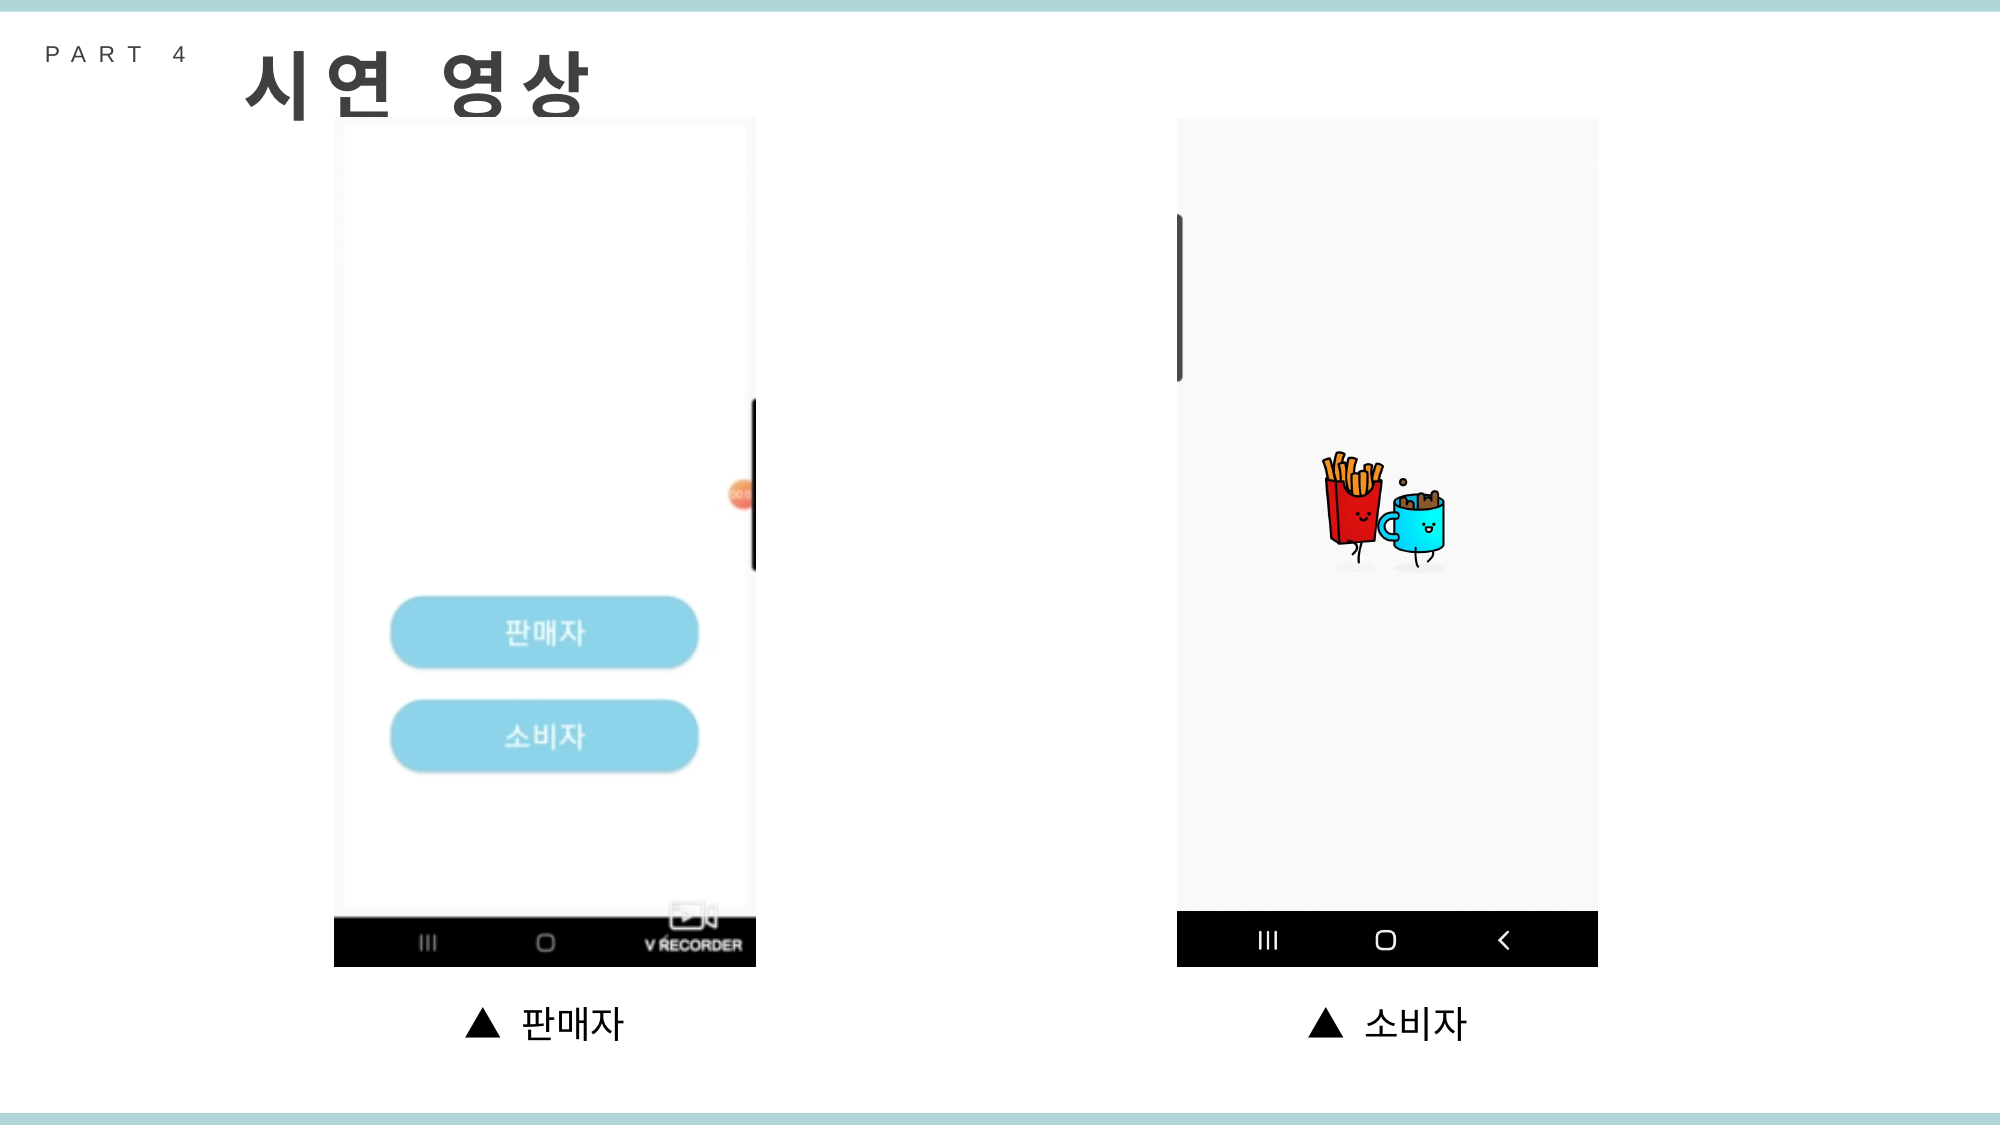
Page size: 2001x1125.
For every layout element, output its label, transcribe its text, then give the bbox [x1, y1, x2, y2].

text_box [0, 0, 2000, 13]
text_box PART 4 [30, 32, 201, 75]
text_box ▲ 소비자 [1210, 993, 1565, 1054]
text_box [0, 1112, 2000, 1125]
text_box 시연 영상 [229, 32, 607, 138]
text_box ▲ 판매자 [367, 993, 723, 1054]
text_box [1176, 116, 1599, 968]
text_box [333, 116, 757, 968]
